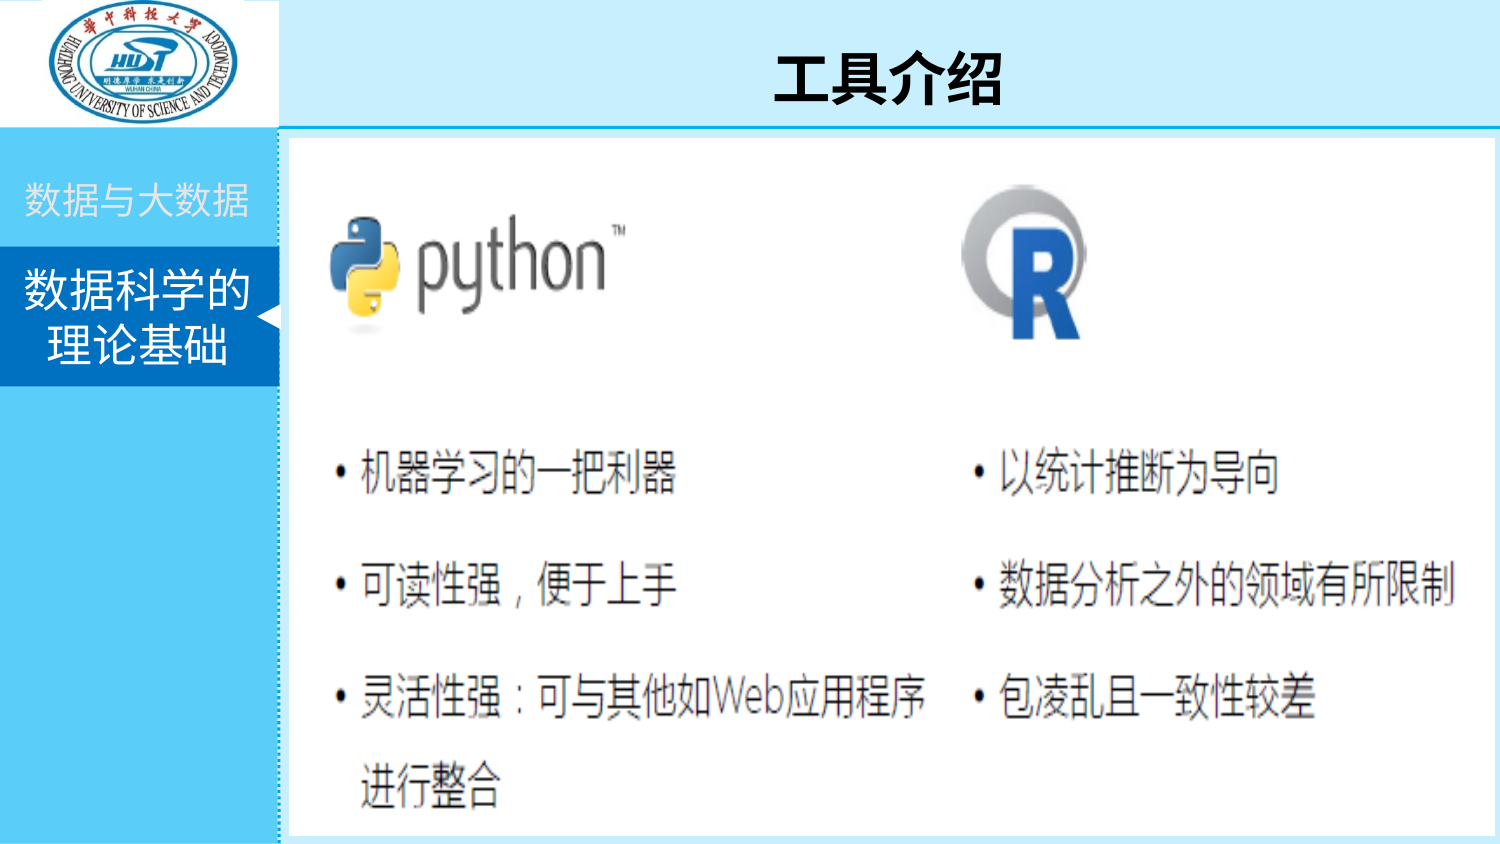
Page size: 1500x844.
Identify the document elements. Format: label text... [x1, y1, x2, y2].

picture [42, 0, 244, 127]
picture [288, 138, 1495, 836]
text_box 工具介绍 [277, 0, 1500, 127]
